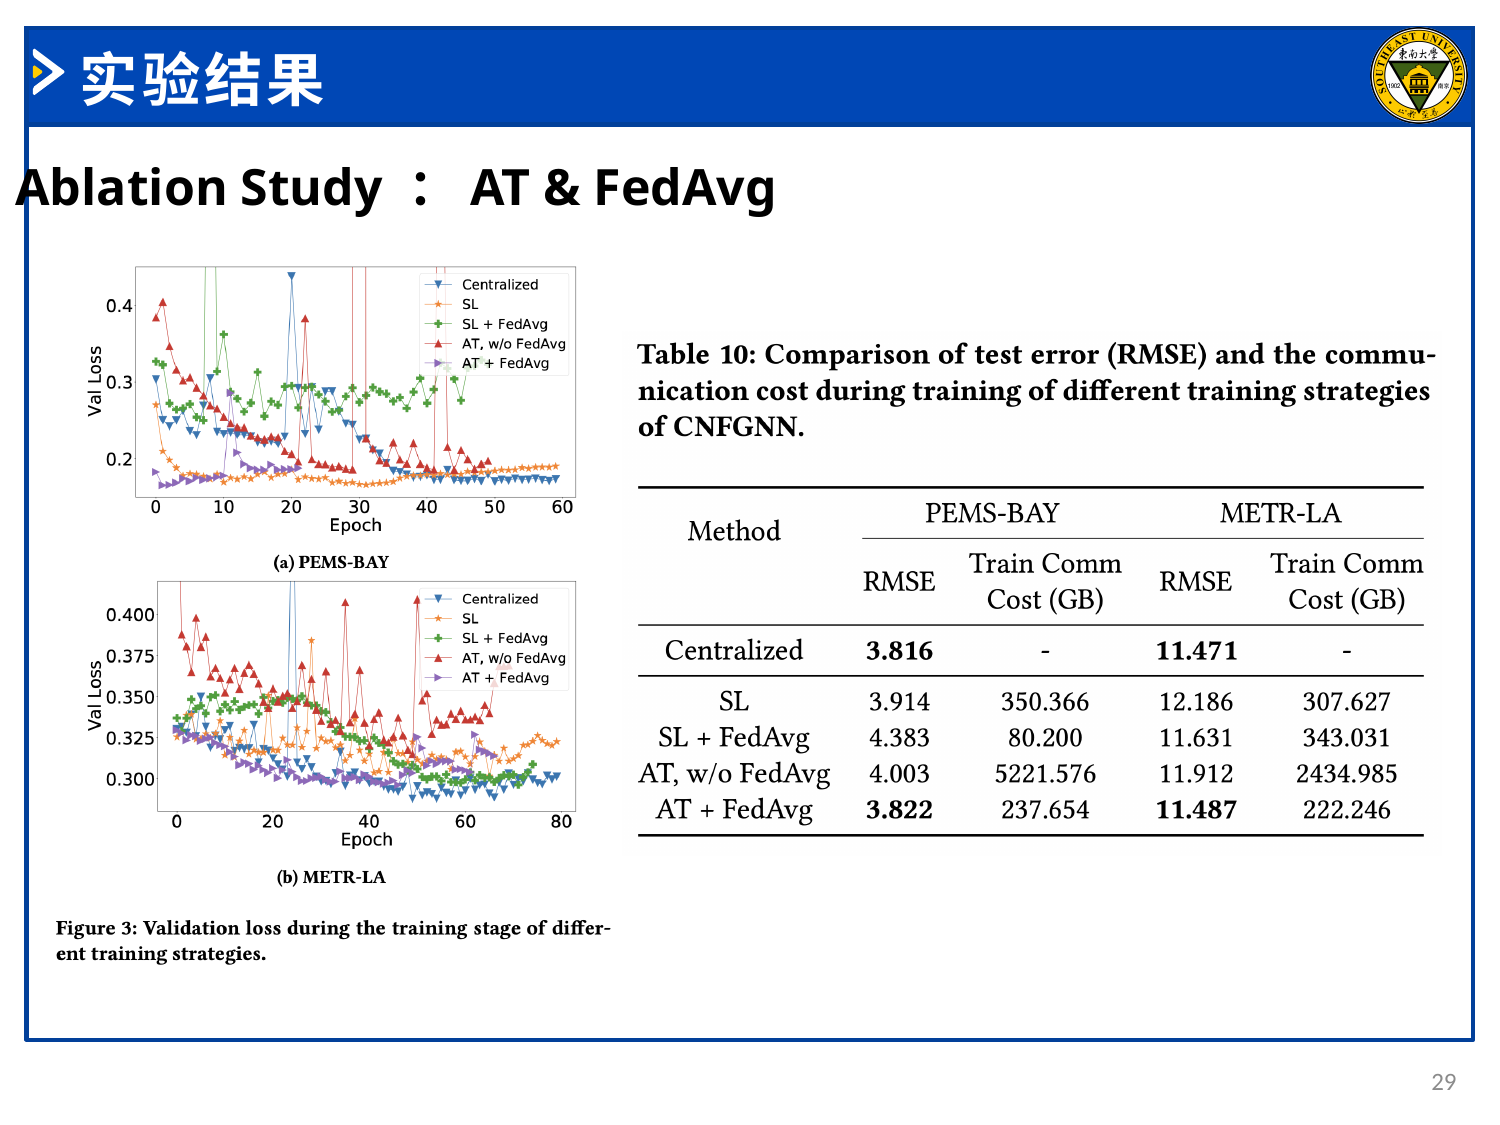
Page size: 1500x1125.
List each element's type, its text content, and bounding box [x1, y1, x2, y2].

slide_number 29 [1382, 1051, 1472, 1111]
picture [1370, 27, 1468, 124]
title 实验结果 [64, 35, 1307, 122]
text_box Ablation Study ：AT & FedAvg [0, 147, 792, 223]
picture [34, 249, 1442, 970]
